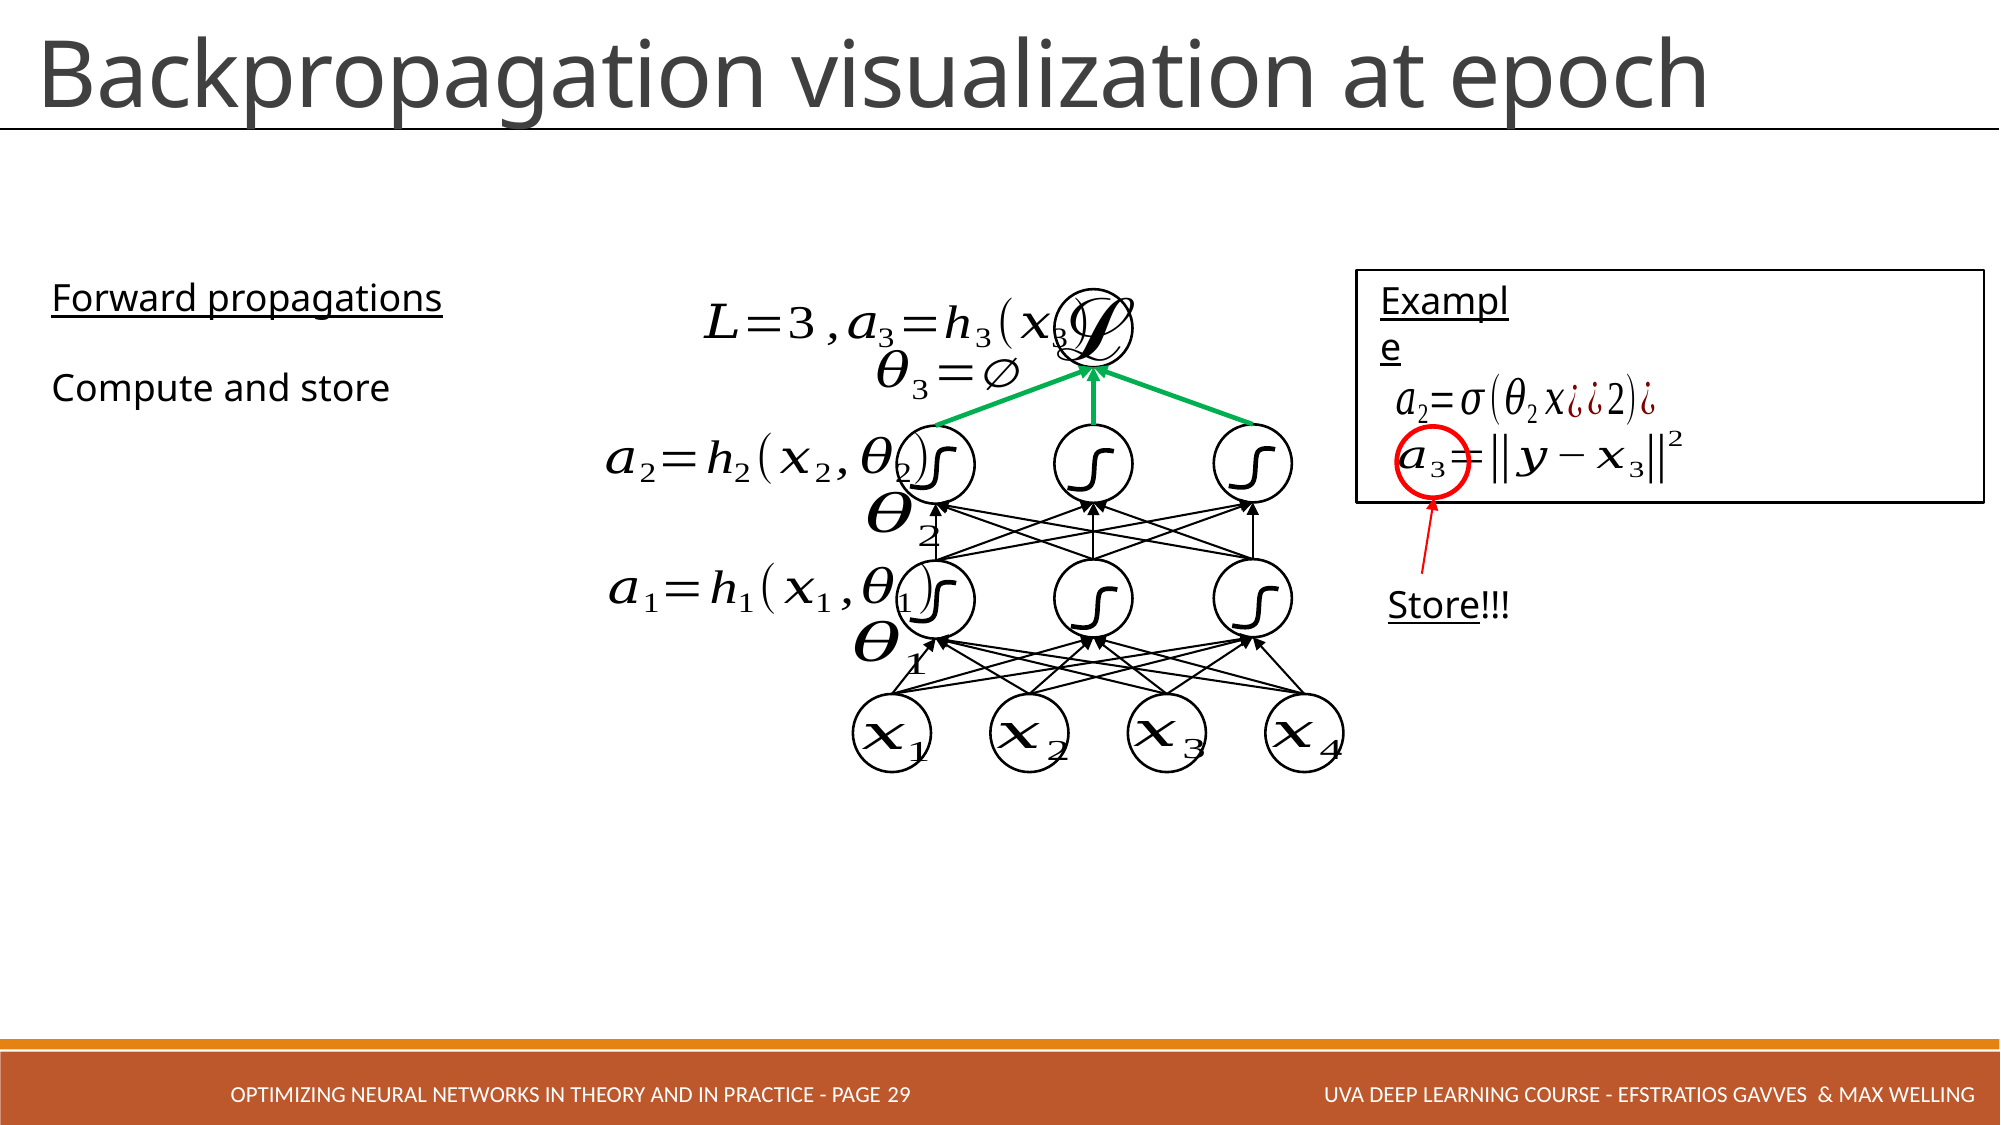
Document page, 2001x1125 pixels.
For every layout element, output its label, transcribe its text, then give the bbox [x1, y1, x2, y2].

text_box [1355, 269, 1985, 504]
text_box [1395, 425, 1471, 498]
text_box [1421, 497, 1435, 575]
slide_number OPTIMIZING NEURAL NETWORKS IN THEORY AND IN PRACTICE - PAGE 29 [0, 1063, 926, 1124]
text_box Store!!! [1372, 573, 1535, 634]
footer UVA Deep Learning COURSE - Efstratios Gavves & Max Welling [1078, 1063, 1992, 1124]
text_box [856, 283, 1344, 769]
